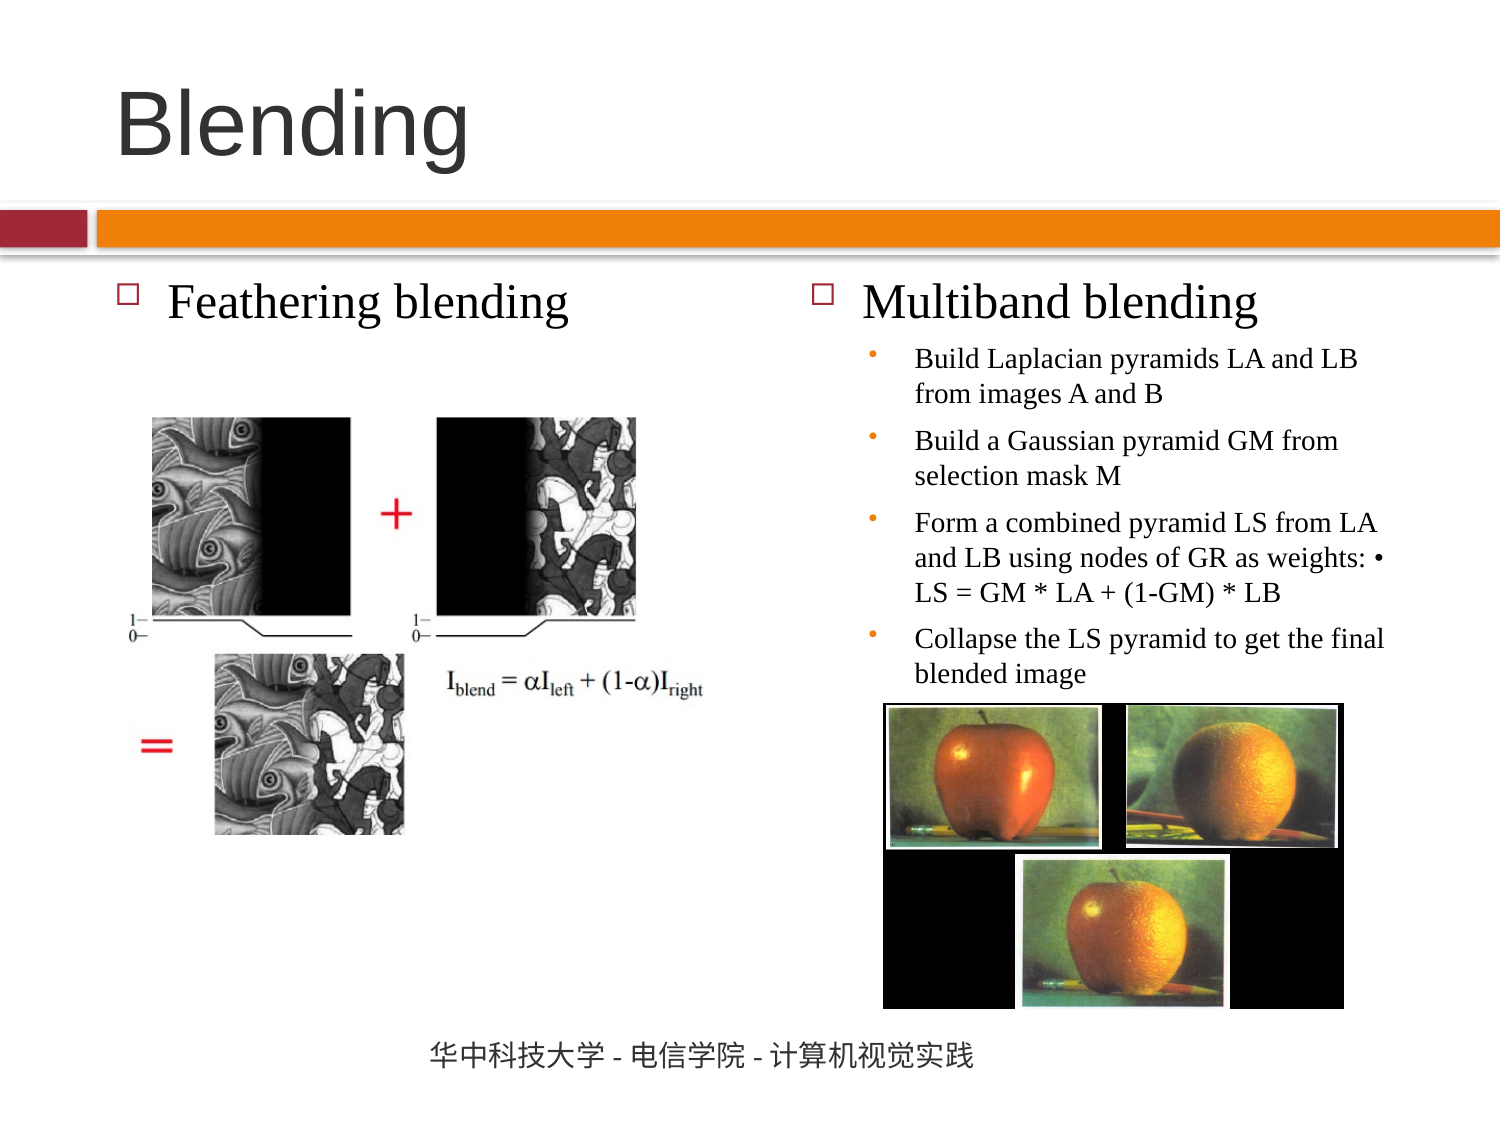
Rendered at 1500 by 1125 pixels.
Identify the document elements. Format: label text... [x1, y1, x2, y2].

title Blending [99, 37, 1438, 200]
picture [882, 703, 1345, 1009]
slide_number [0, 208, 88, 249]
list Multiband blending Build Laplacian pyramids LA and LB from images A and B Build a Gaussian pyramid GM from selection mask M Form a combined pyramid LS from LA and LB using nodes of GR as weights: • LS = GM * LA + (1-GM) * LB Collapse the LS pyramid to get the final blended image [794, 260, 1433, 1011]
picture [126, 407, 707, 836]
list Feathering blending [99, 260, 738, 1011]
footer 华中科技大学-电信学院-计算机视觉实践 [99, 1024, 990, 1085]
